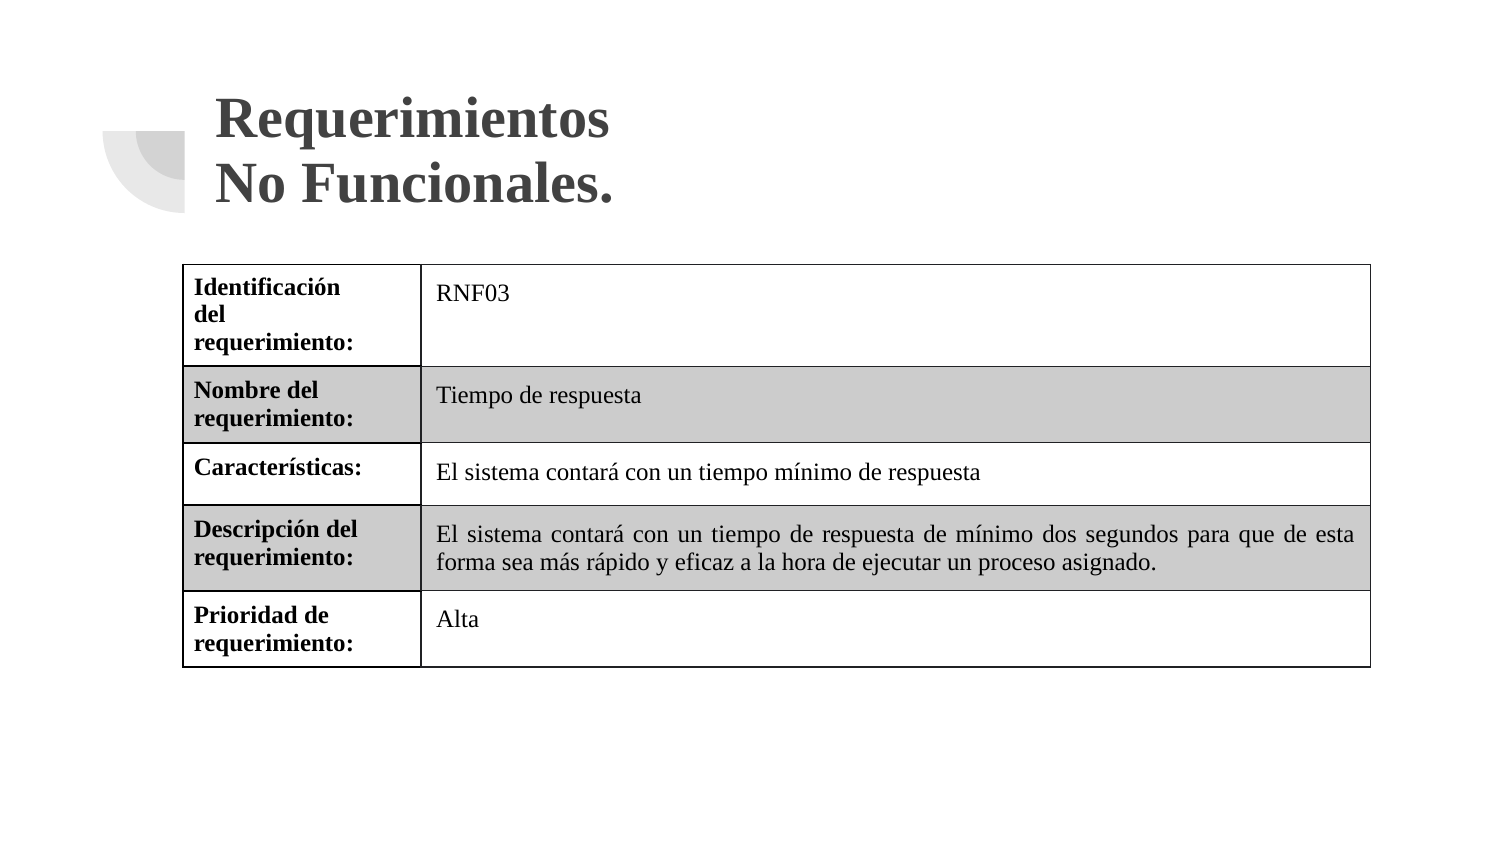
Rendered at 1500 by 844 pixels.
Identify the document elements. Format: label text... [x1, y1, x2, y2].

table_header RNF03 [422, 265, 1370, 366]
table_cell El sistema contará con un tiempo de respuesta de mínimo dos segundos para que de esta forma sea más rápido y eficaz a la hora de ejecutar un proceso asignado. [422, 506, 1370, 590]
table_cell Descripción del requerimiento: [184, 506, 420, 590]
table_cell Alta [422, 591, 1370, 666]
table_cell Características: [184, 444, 420, 504]
table_header Identificación del requerimiento: [184, 265, 420, 365]
table_cell El sistema contará con un tiempo mínimo de respuesta [422, 443, 1370, 505]
title Requerimientos No Funcionales. [200, 70, 1354, 235]
table_cell Tiempo de respuesta [422, 367, 1370, 442]
table_cell Nombre del requerimiento: [184, 367, 420, 442]
table_cell Prioridad de requerimiento: [184, 592, 420, 666]
